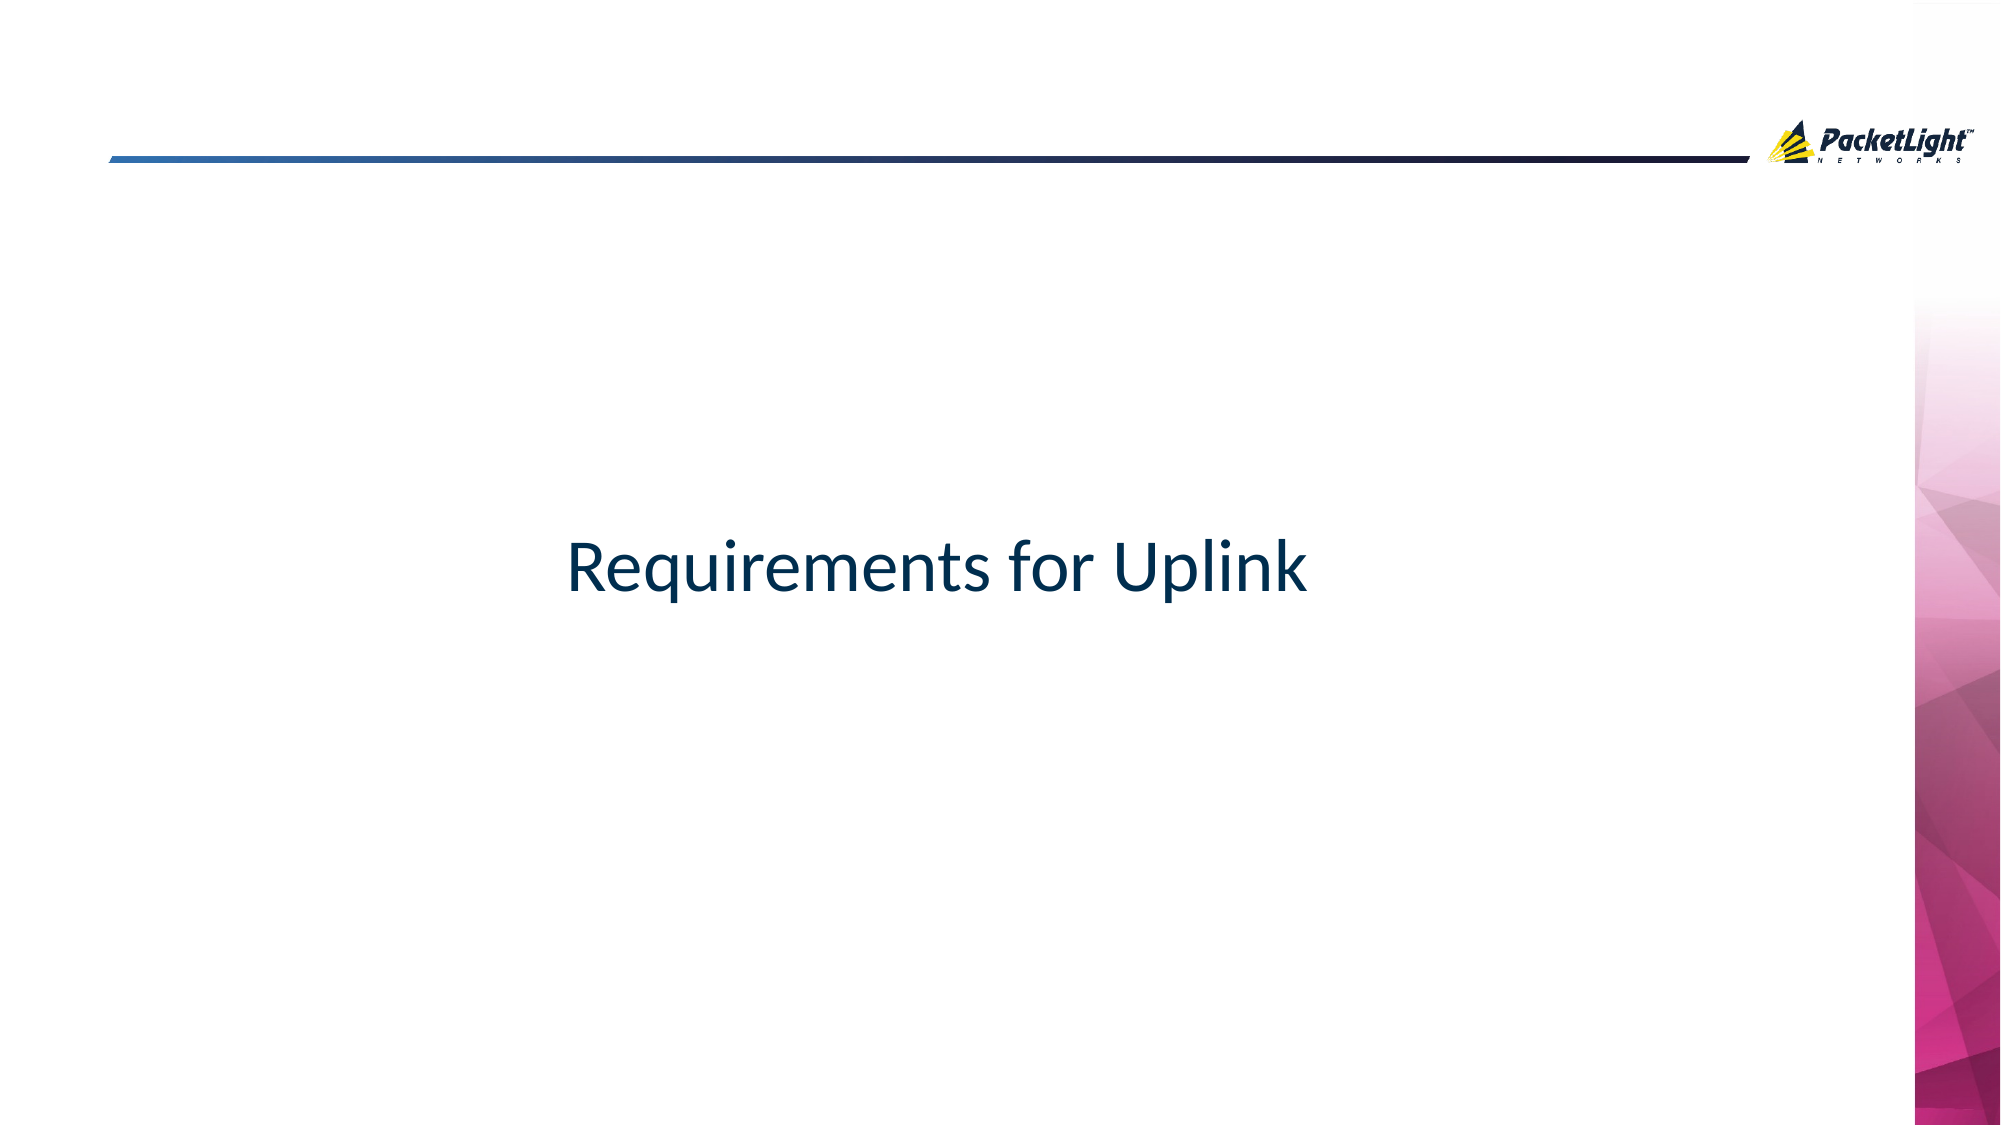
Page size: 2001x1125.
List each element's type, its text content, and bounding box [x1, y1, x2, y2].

picture [1762, 0, 2001, 1125]
picture [108, 156, 1750, 163]
title Requirements for Uplink [551, 488, 1595, 636]
